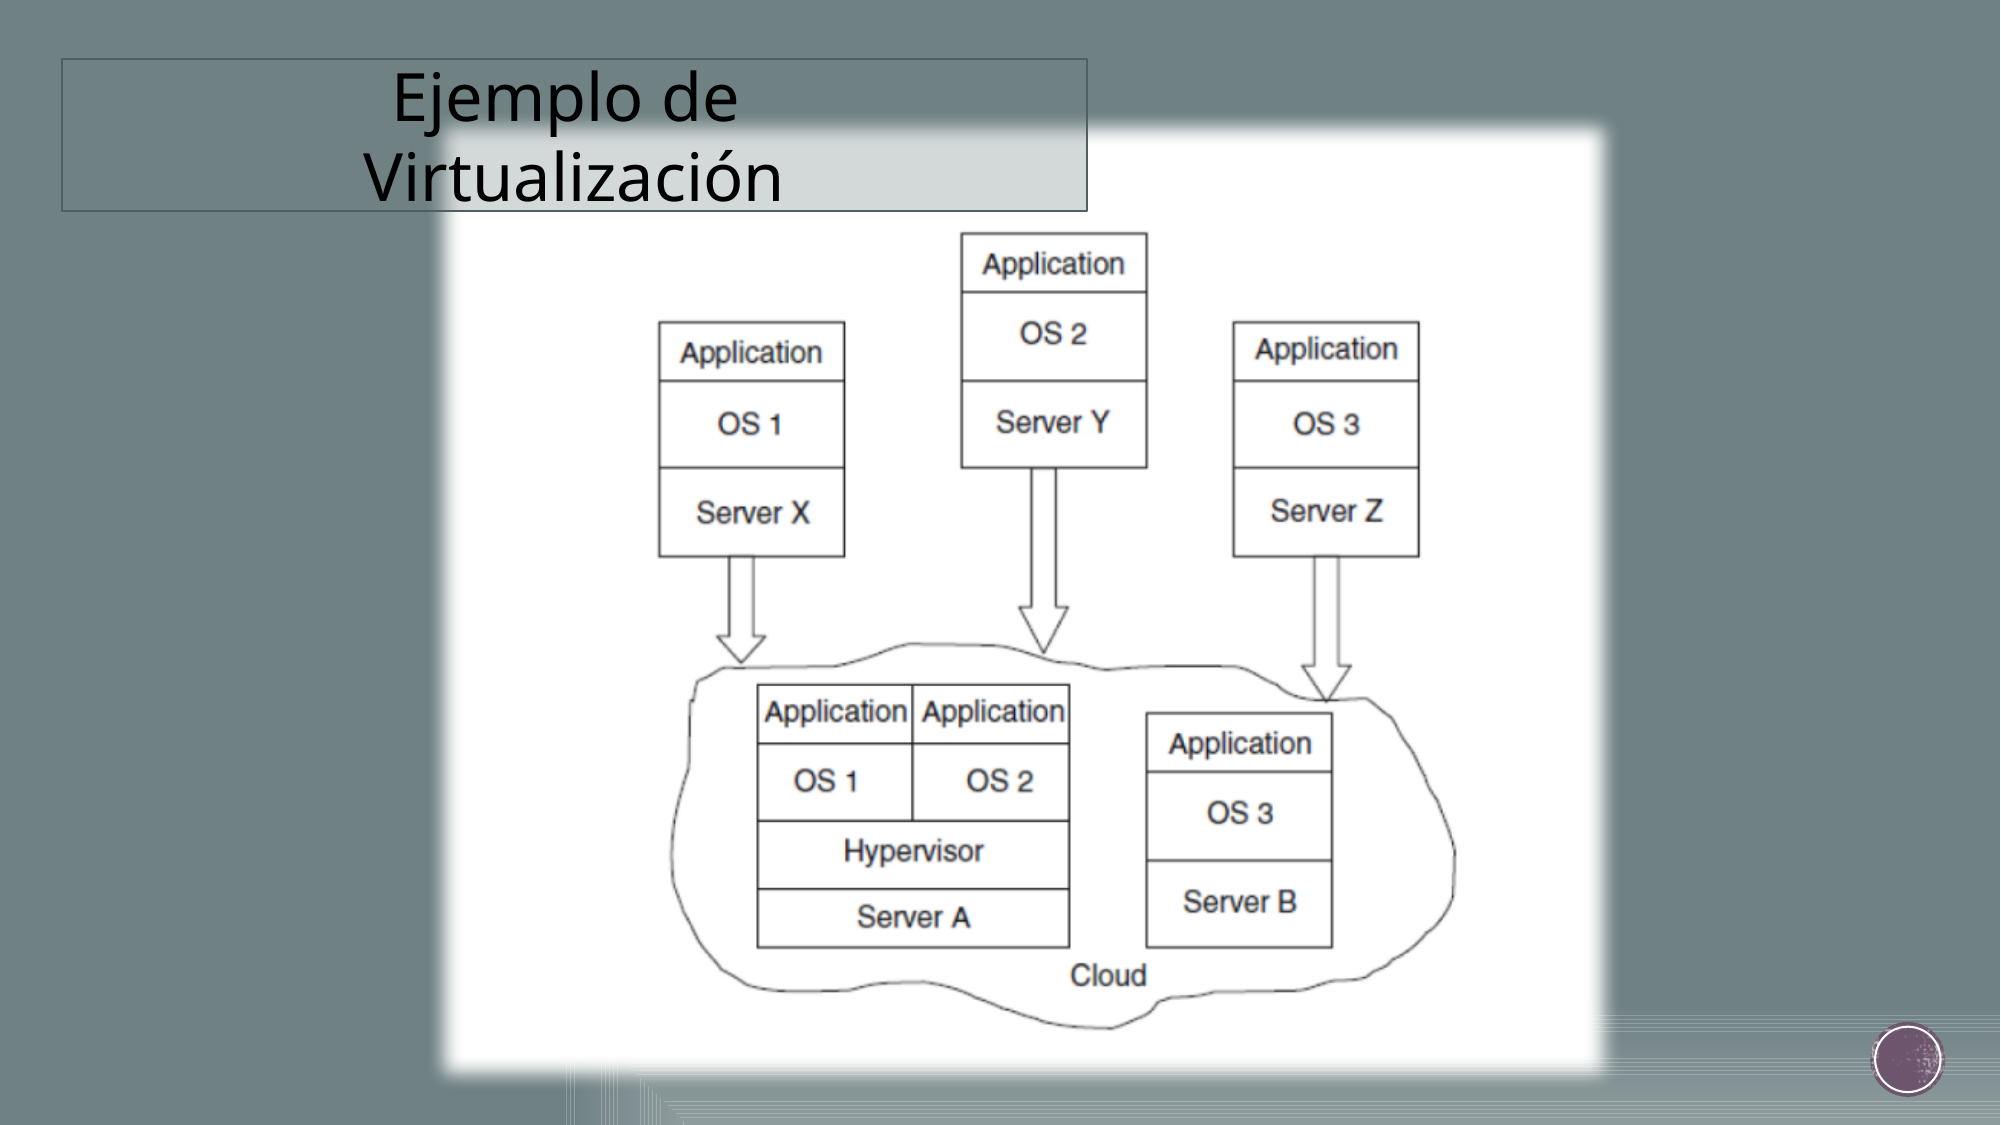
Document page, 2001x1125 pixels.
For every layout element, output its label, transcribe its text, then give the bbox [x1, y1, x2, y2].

text_box Ejemplo de Virtualización [61, 58, 1088, 212]
picture [429, 113, 1621, 1089]
